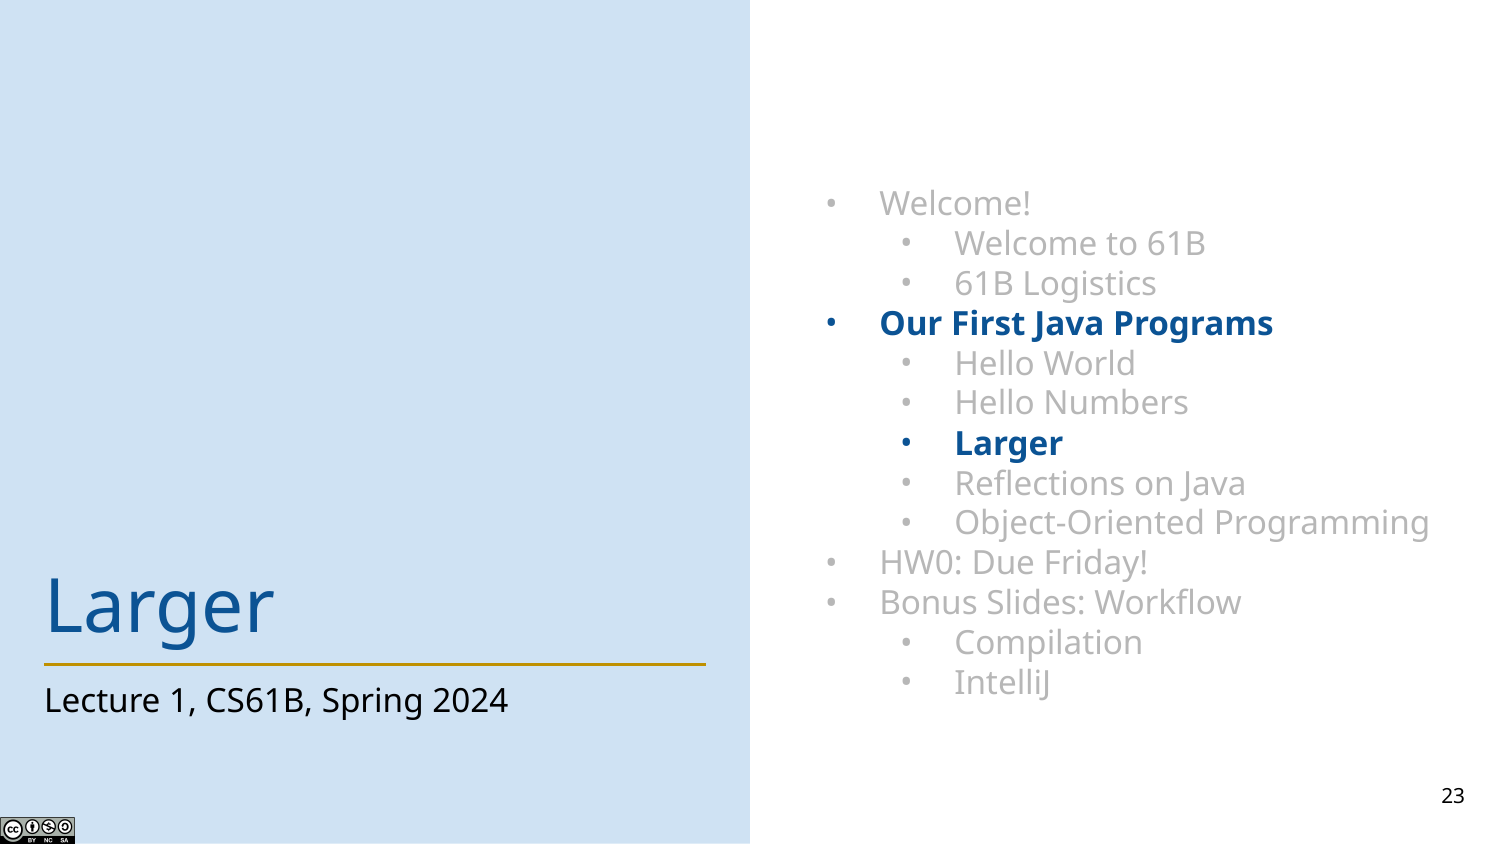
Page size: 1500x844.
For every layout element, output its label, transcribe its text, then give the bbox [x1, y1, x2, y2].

list Welcome! Welcome to 61B 61B Logistics Our First Java Programs Hello World Hello Numbers Larger Reflections on Java Object-Oriented Programming HW0: Due Friday! Bonus Slides: Workflow Compilation IntelliJ [789, 65, 1491, 765]
slide_number ‹#› [1389, 764, 1480, 830]
picture [0, 817, 75, 844]
subtitle Lecture 1, CS61B, Spring 2024 [29, 667, 712, 732]
title Larger [29, 328, 731, 663]
